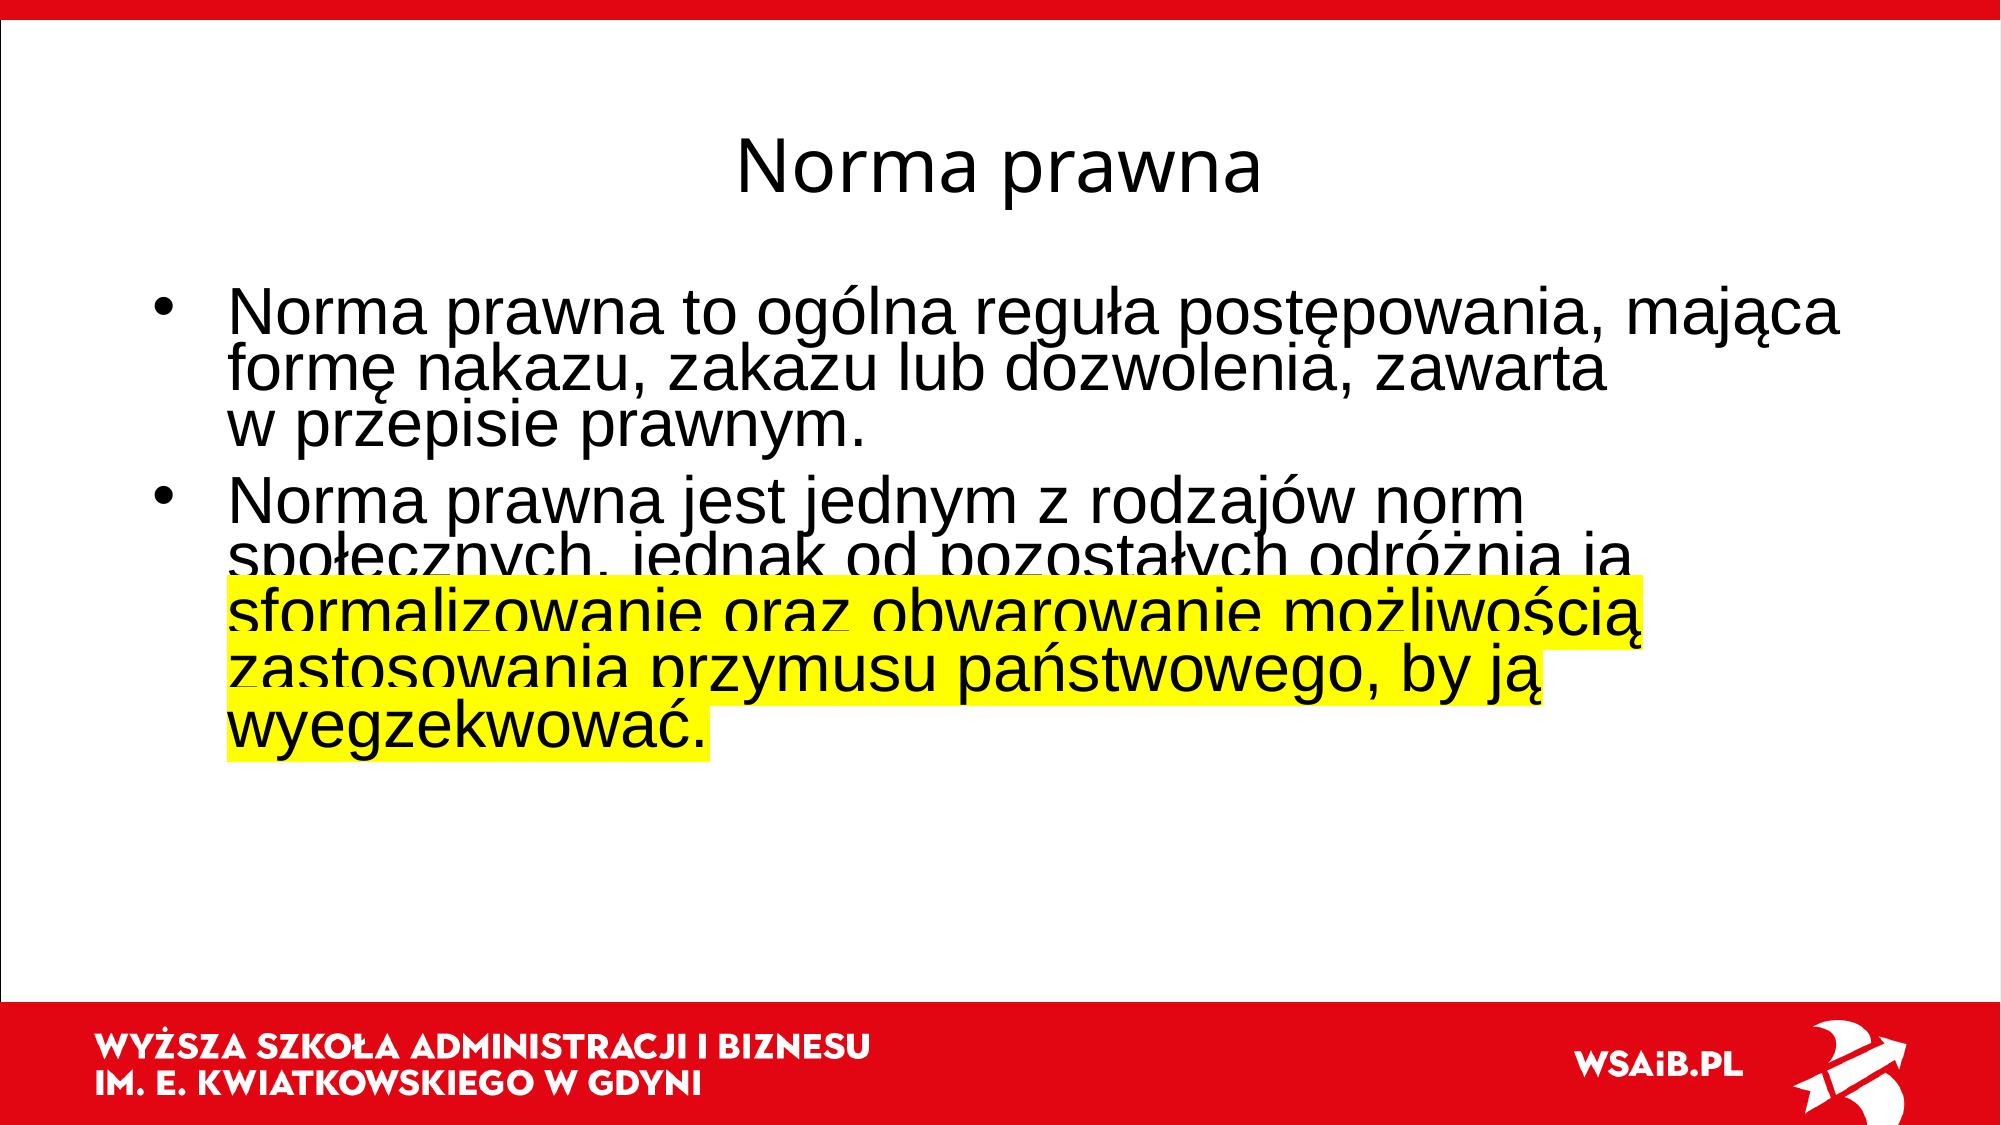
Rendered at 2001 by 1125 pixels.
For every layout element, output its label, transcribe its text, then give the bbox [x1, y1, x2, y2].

title Norma prawna [137, 59, 1863, 278]
picture [0, 0, 2001, 1125]
list Norma prawna to ogólna reguła postępowania, mająca formę nakazu, zakazu lub dozwolenia, zawarta w przepisie prawnym. Norma prawna jest jednym z rodzajów norm społecznych, jednak od pozostałych odróżnia ją sformalizowanie oraz obwarowanie możliwością zastosowania przymusu państwowego, by ją wyegzekwować. [137, 282, 1863, 970]
